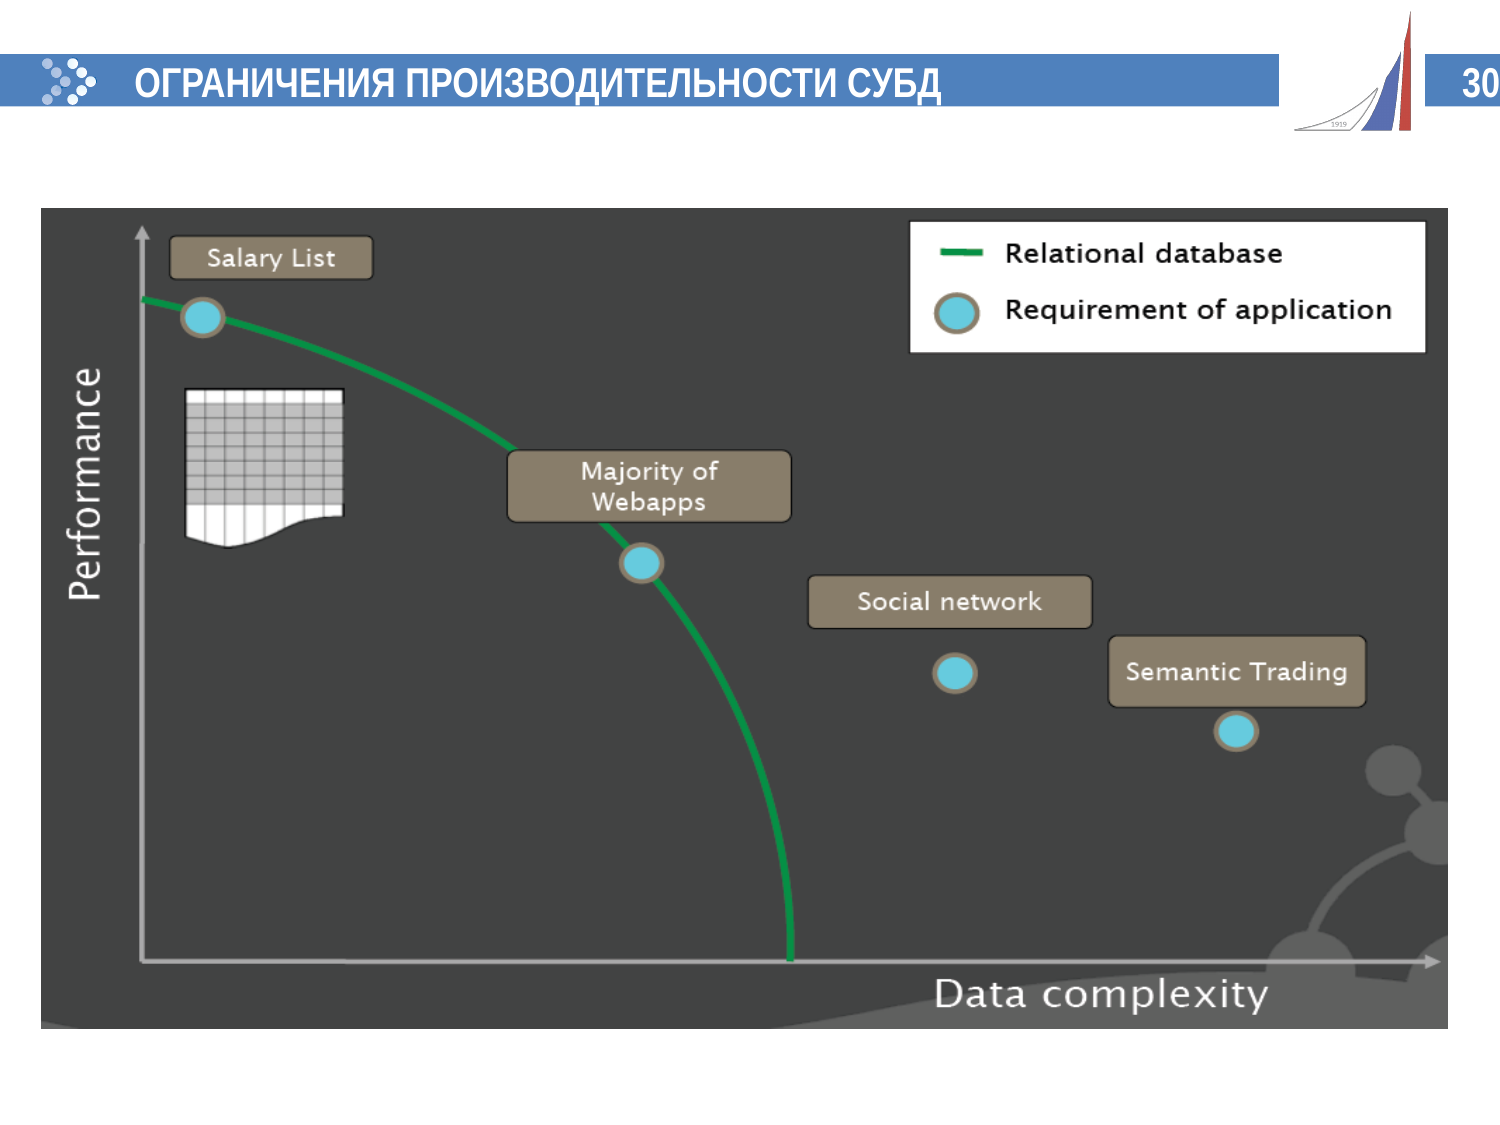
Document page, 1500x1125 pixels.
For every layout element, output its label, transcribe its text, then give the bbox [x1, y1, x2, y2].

picture [37, 54, 98, 108]
picture [41, 207, 1448, 1029]
picture [1291, 11, 1414, 48]
text_box ОГРАНИЧЕНИЯ ПРОИЗВОДИТЕЛЬНОСТИ СУБД [119, 48, 1500, 114]
picture [1291, 114, 1414, 138]
